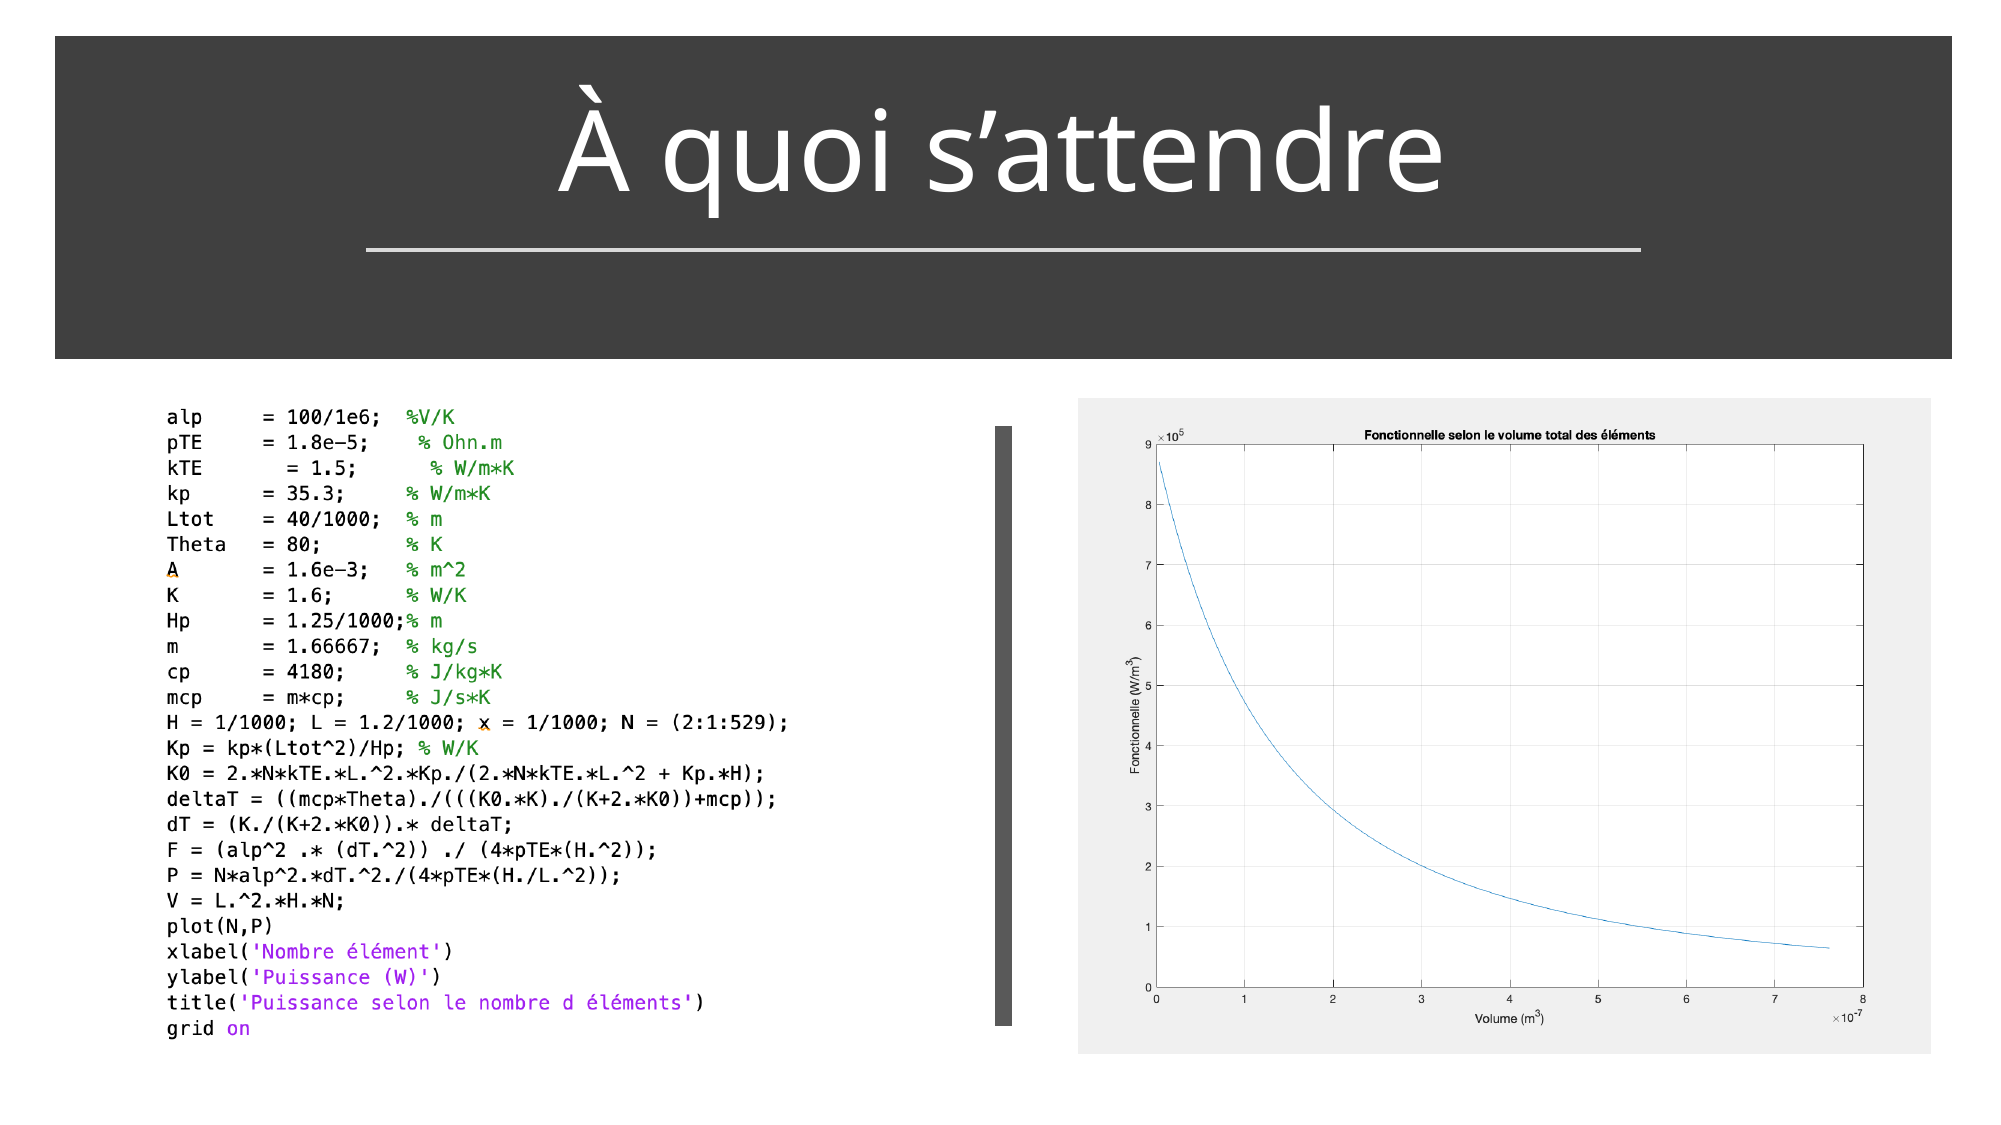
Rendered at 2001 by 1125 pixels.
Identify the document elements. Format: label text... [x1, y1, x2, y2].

text_box [64, 45, 1942, 350]
title À quoi s’attendre [89, 71, 1917, 224]
picture [1078, 398, 1931, 1054]
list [147, 398, 857, 1054]
